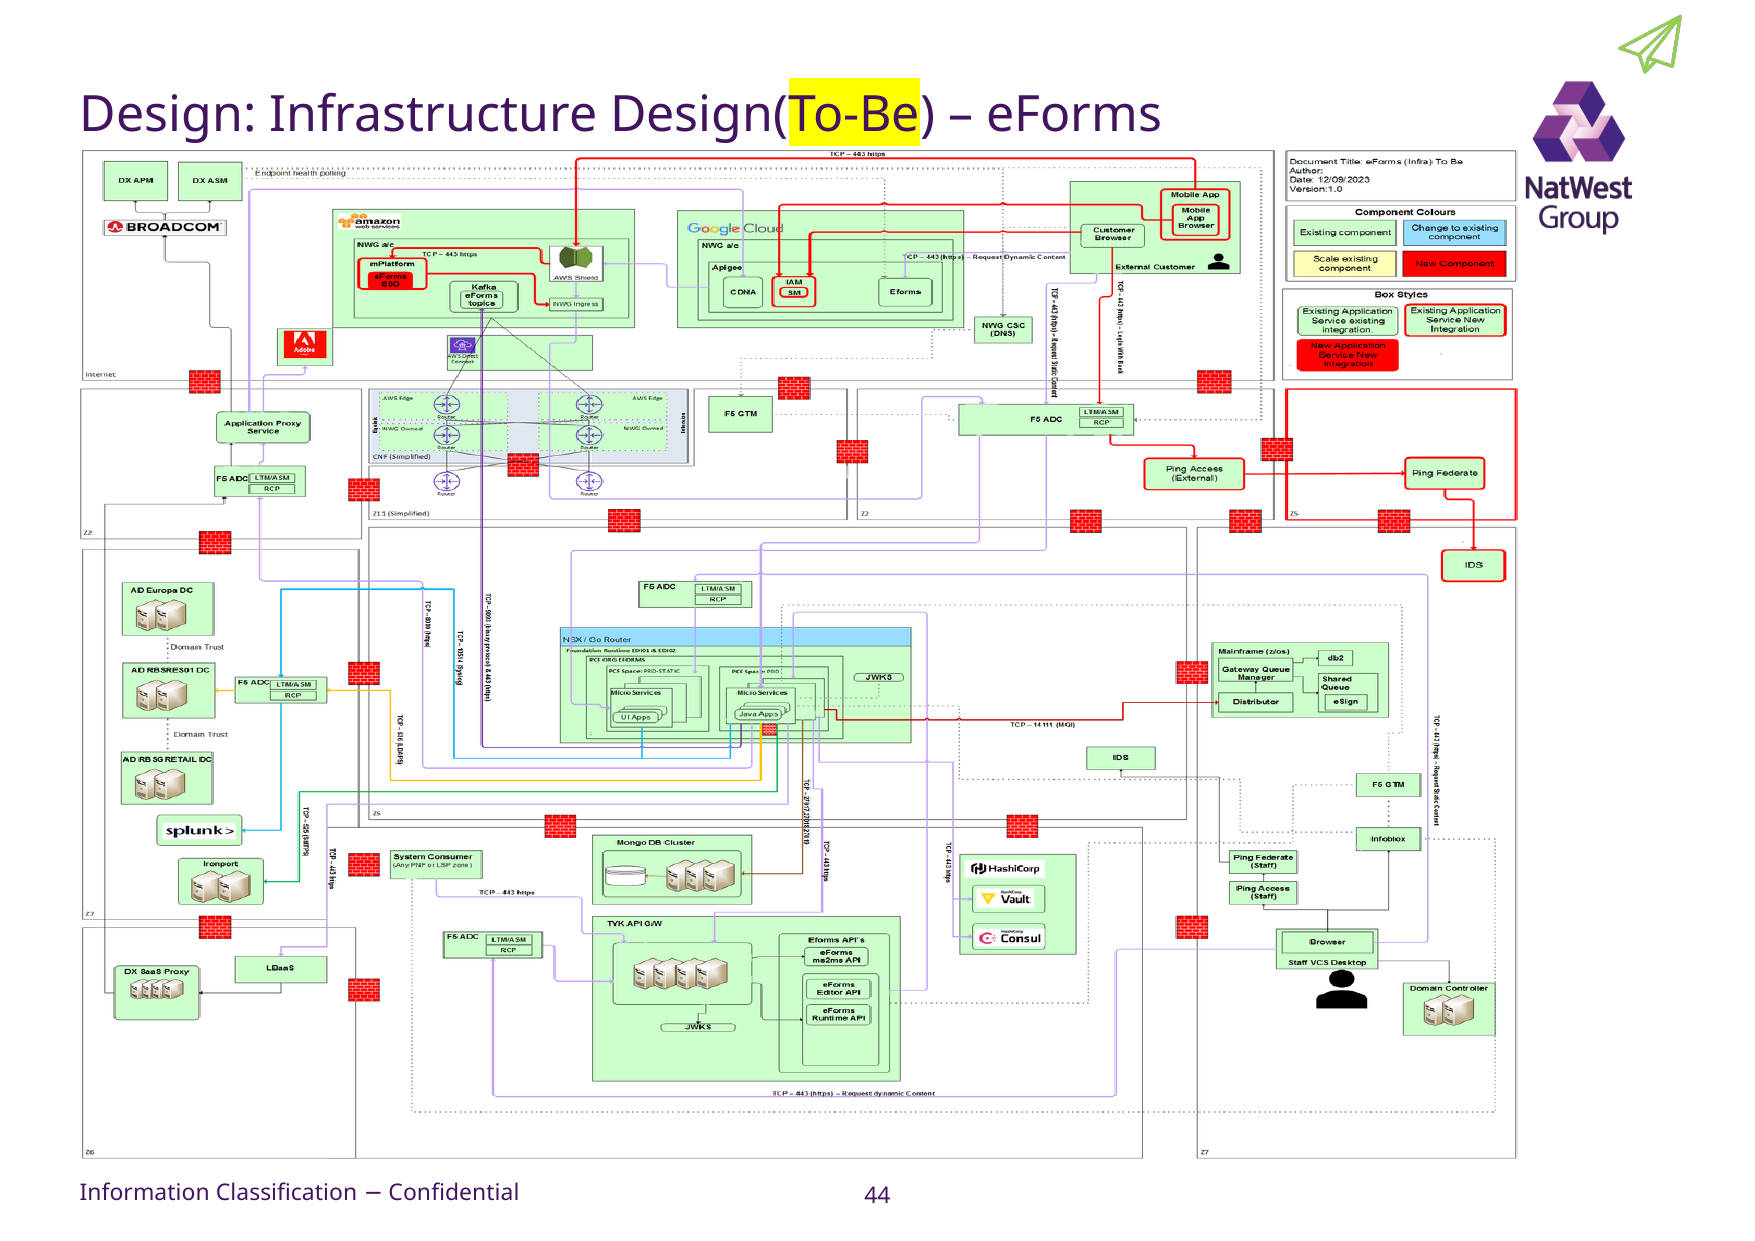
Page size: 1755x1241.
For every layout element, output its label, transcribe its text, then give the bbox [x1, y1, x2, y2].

picture [0, 0, 1755, 1241]
slide_number 44 [829, 1173, 926, 1219]
title Design: Infrastructure Design(To-Be) – eForms [79, 81, 1486, 149]
